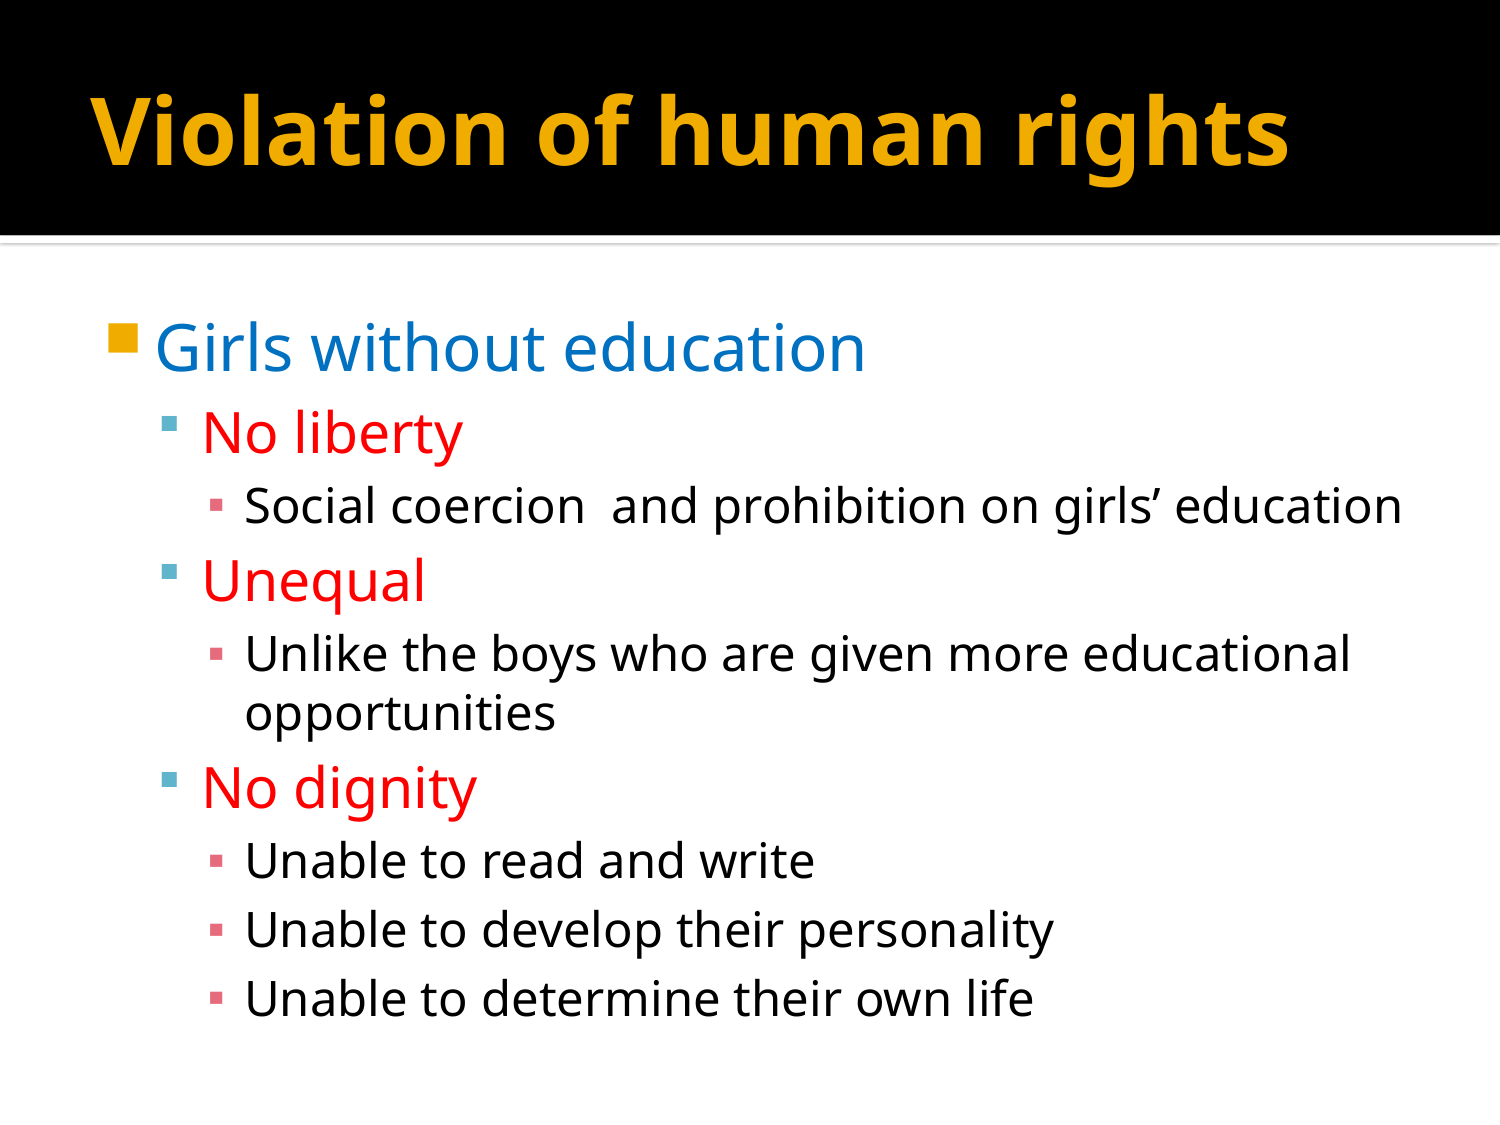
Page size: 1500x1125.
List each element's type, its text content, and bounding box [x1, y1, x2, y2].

title Violation of human rights [75, 25, 1425, 231]
list Girls without education No liberty Social coercion and prohibition on girls’ education Unequal Unlike the boys who are given more educational opportunities No dignity Unable to read and write Unable to develop their personality Unable to determine their own life [75, 291, 1425, 1050]
